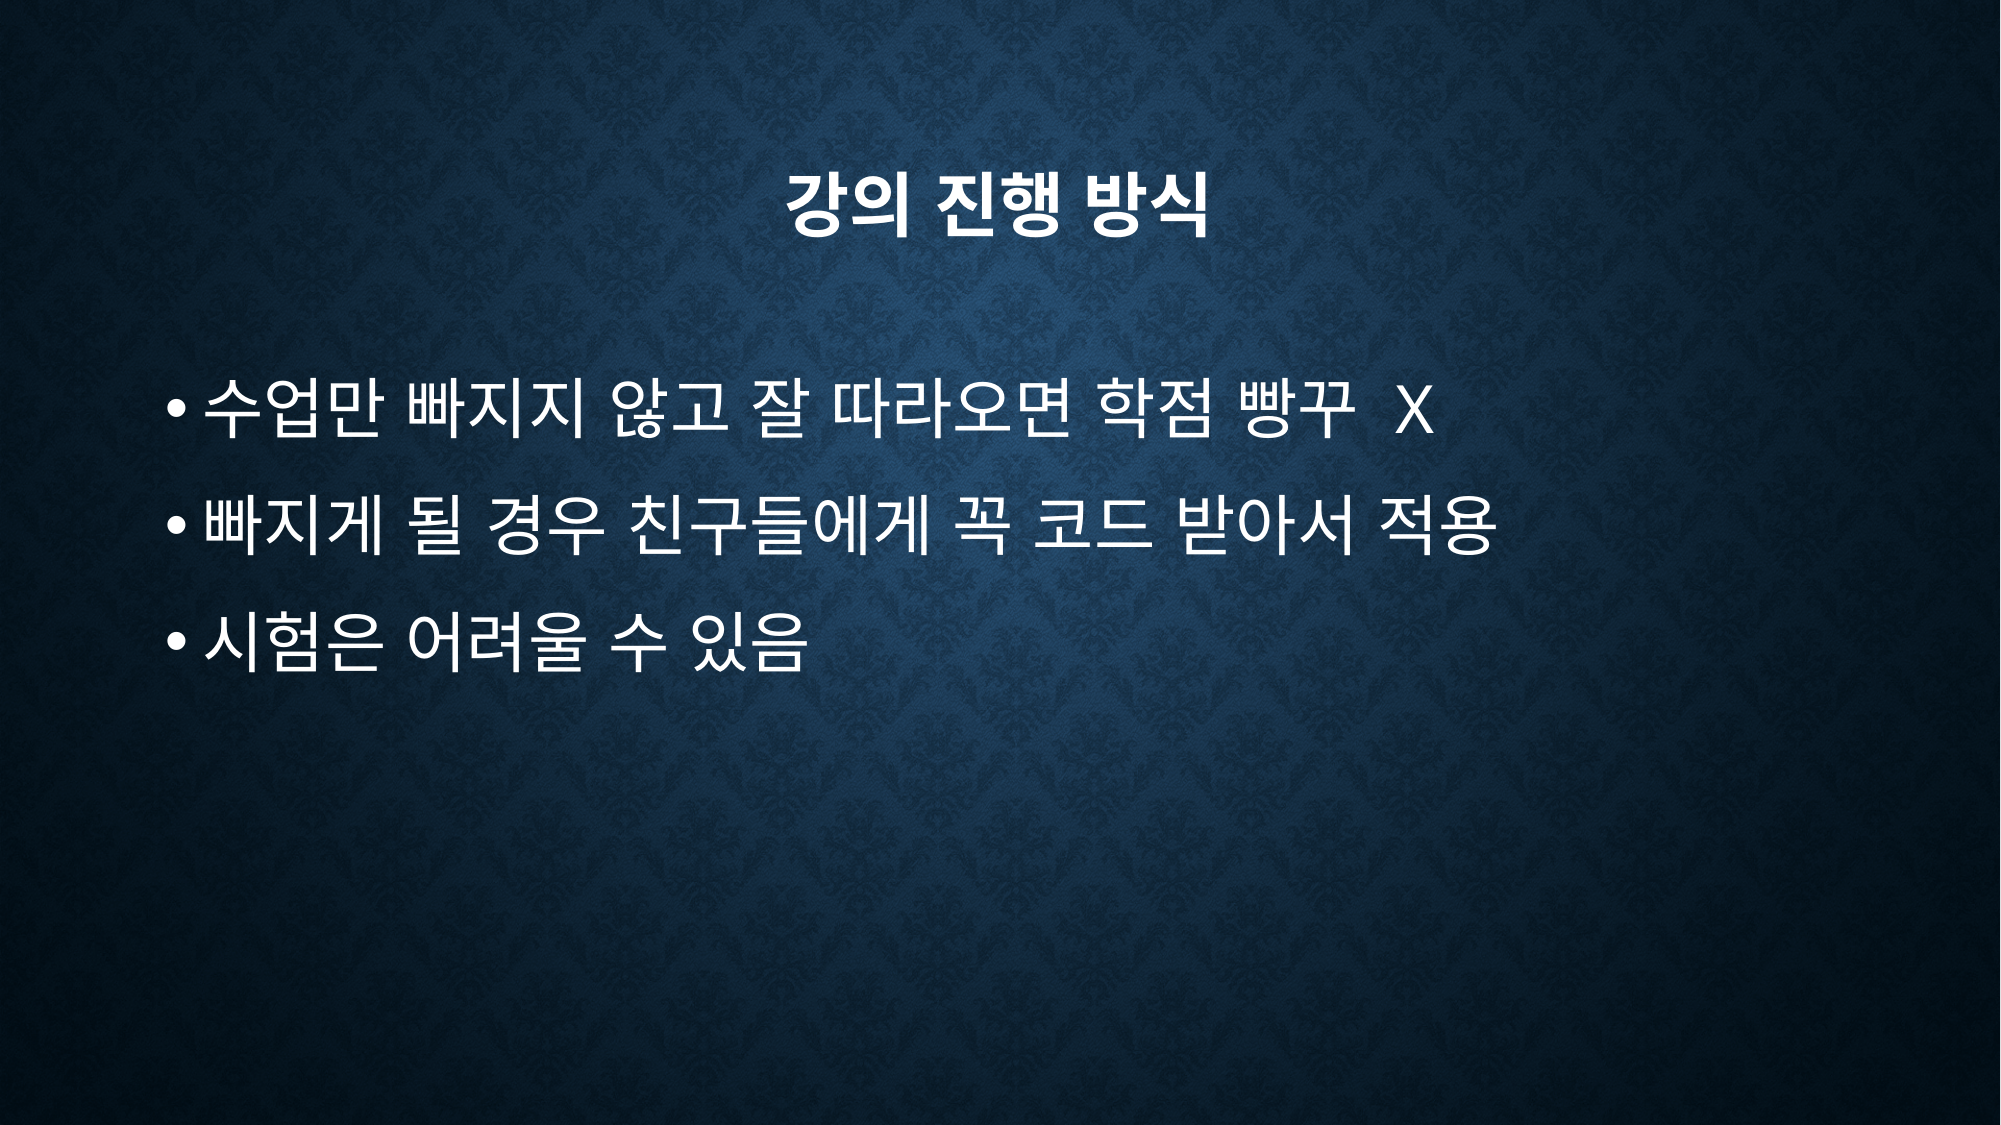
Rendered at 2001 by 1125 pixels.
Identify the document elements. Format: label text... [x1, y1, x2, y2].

title 강의 진행 방식 [149, 99, 1849, 318]
list 수업만 빠지지 않고 잘 따라오면 학점 빵꾸 X 빠지게 될 경우 친구들에게 꼭 코드 받아서 적용 시험은 어려울 수 있음 [149, 343, 1849, 950]
